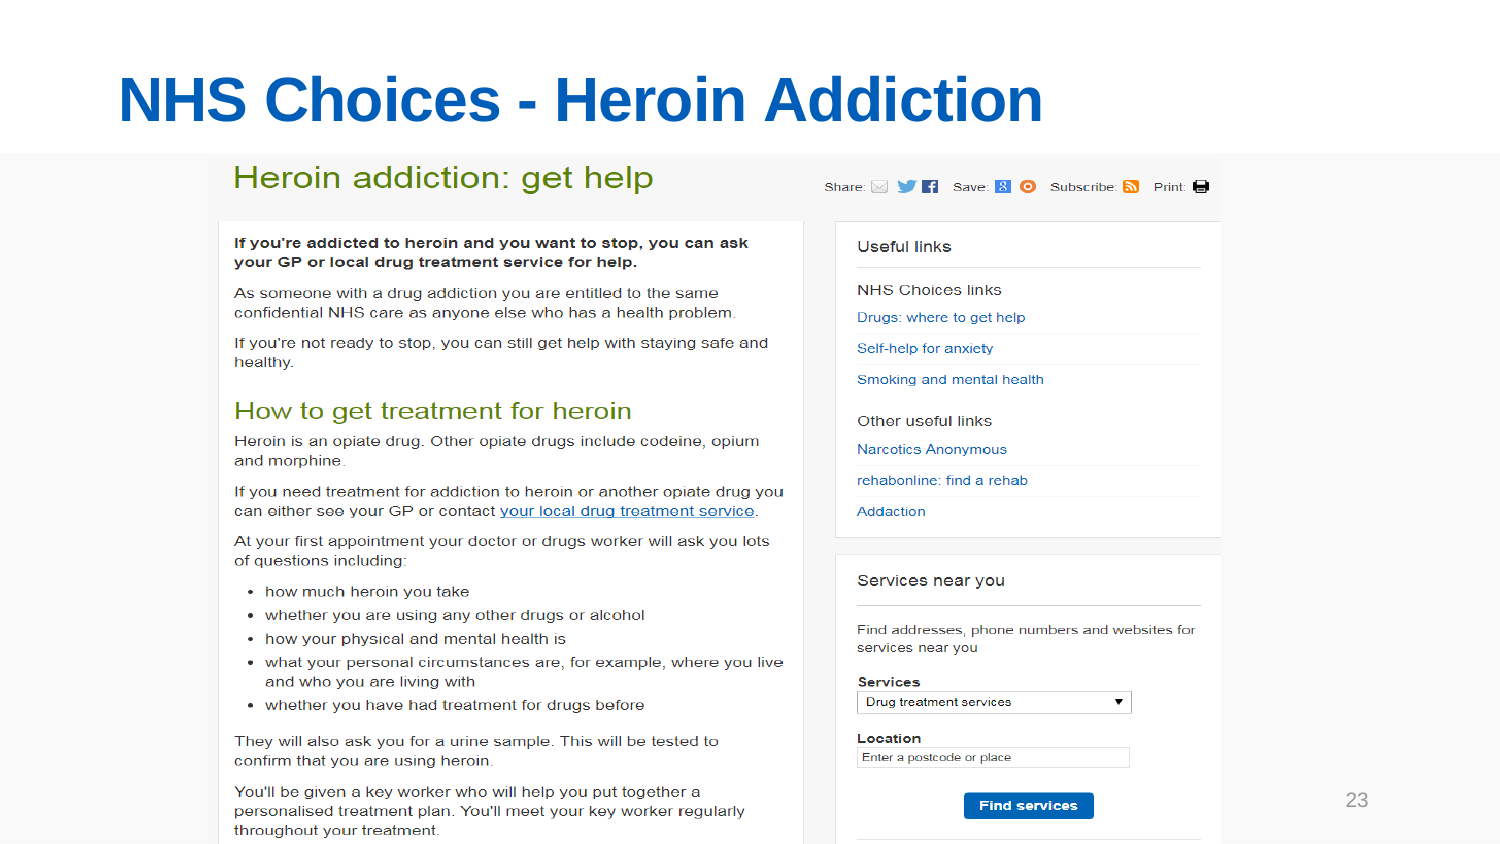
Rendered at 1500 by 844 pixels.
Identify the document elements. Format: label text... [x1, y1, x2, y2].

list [208, 159, 1221, 844]
title NHS Choices - Heroin Addiction [118, 59, 1371, 146]
slide_number 23 [1225, 776, 1384, 822]
